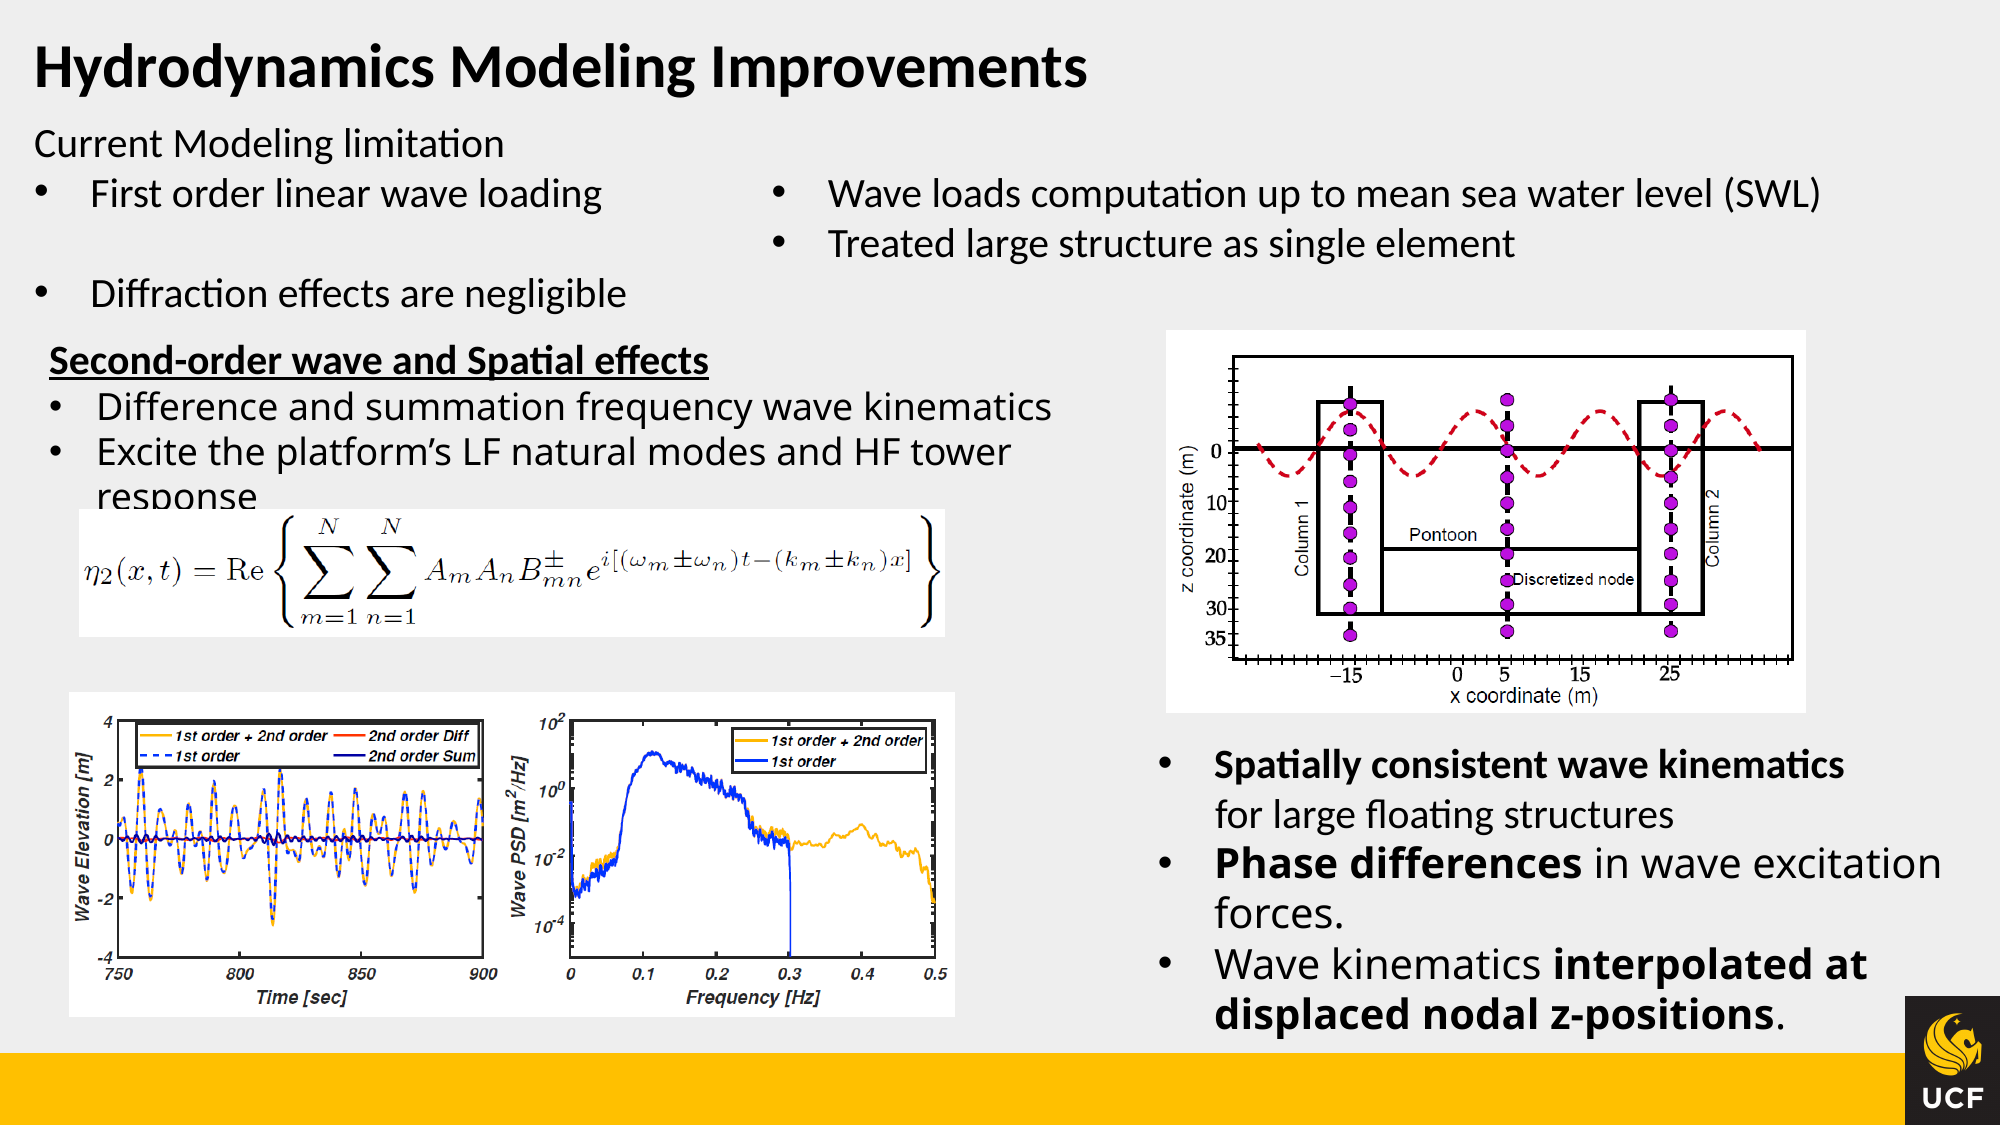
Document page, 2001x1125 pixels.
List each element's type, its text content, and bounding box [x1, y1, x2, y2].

text_box [0, 1052, 1904, 1125]
text_box Spatially consistent wave kinematics for large floating structures Phase differences in wave excitation forces. Wave kinematics interpolated at displaced nodal z-positions. [1143, 729, 1979, 1045]
text_box Wave loads computation up to mean sea water level (SWL) Treated large structure as single element [756, 158, 1850, 274]
picture [1904, 996, 2000, 1125]
text_box Hydrodynamics Modeling Improvements [19, 17, 1138, 108]
picture [79, 508, 945, 637]
picture [1165, 329, 1806, 714]
text_box Second-order wave and Spatial effects Difference and summation frequency wave kinematics Excite the platform’s LF natural modes and HF tower response [34, 325, 1128, 526]
text_box Current Modeling limitation First order linear wave loading Diffraction effects are negligible [19, 108, 655, 323]
picture [68, 692, 956, 1018]
